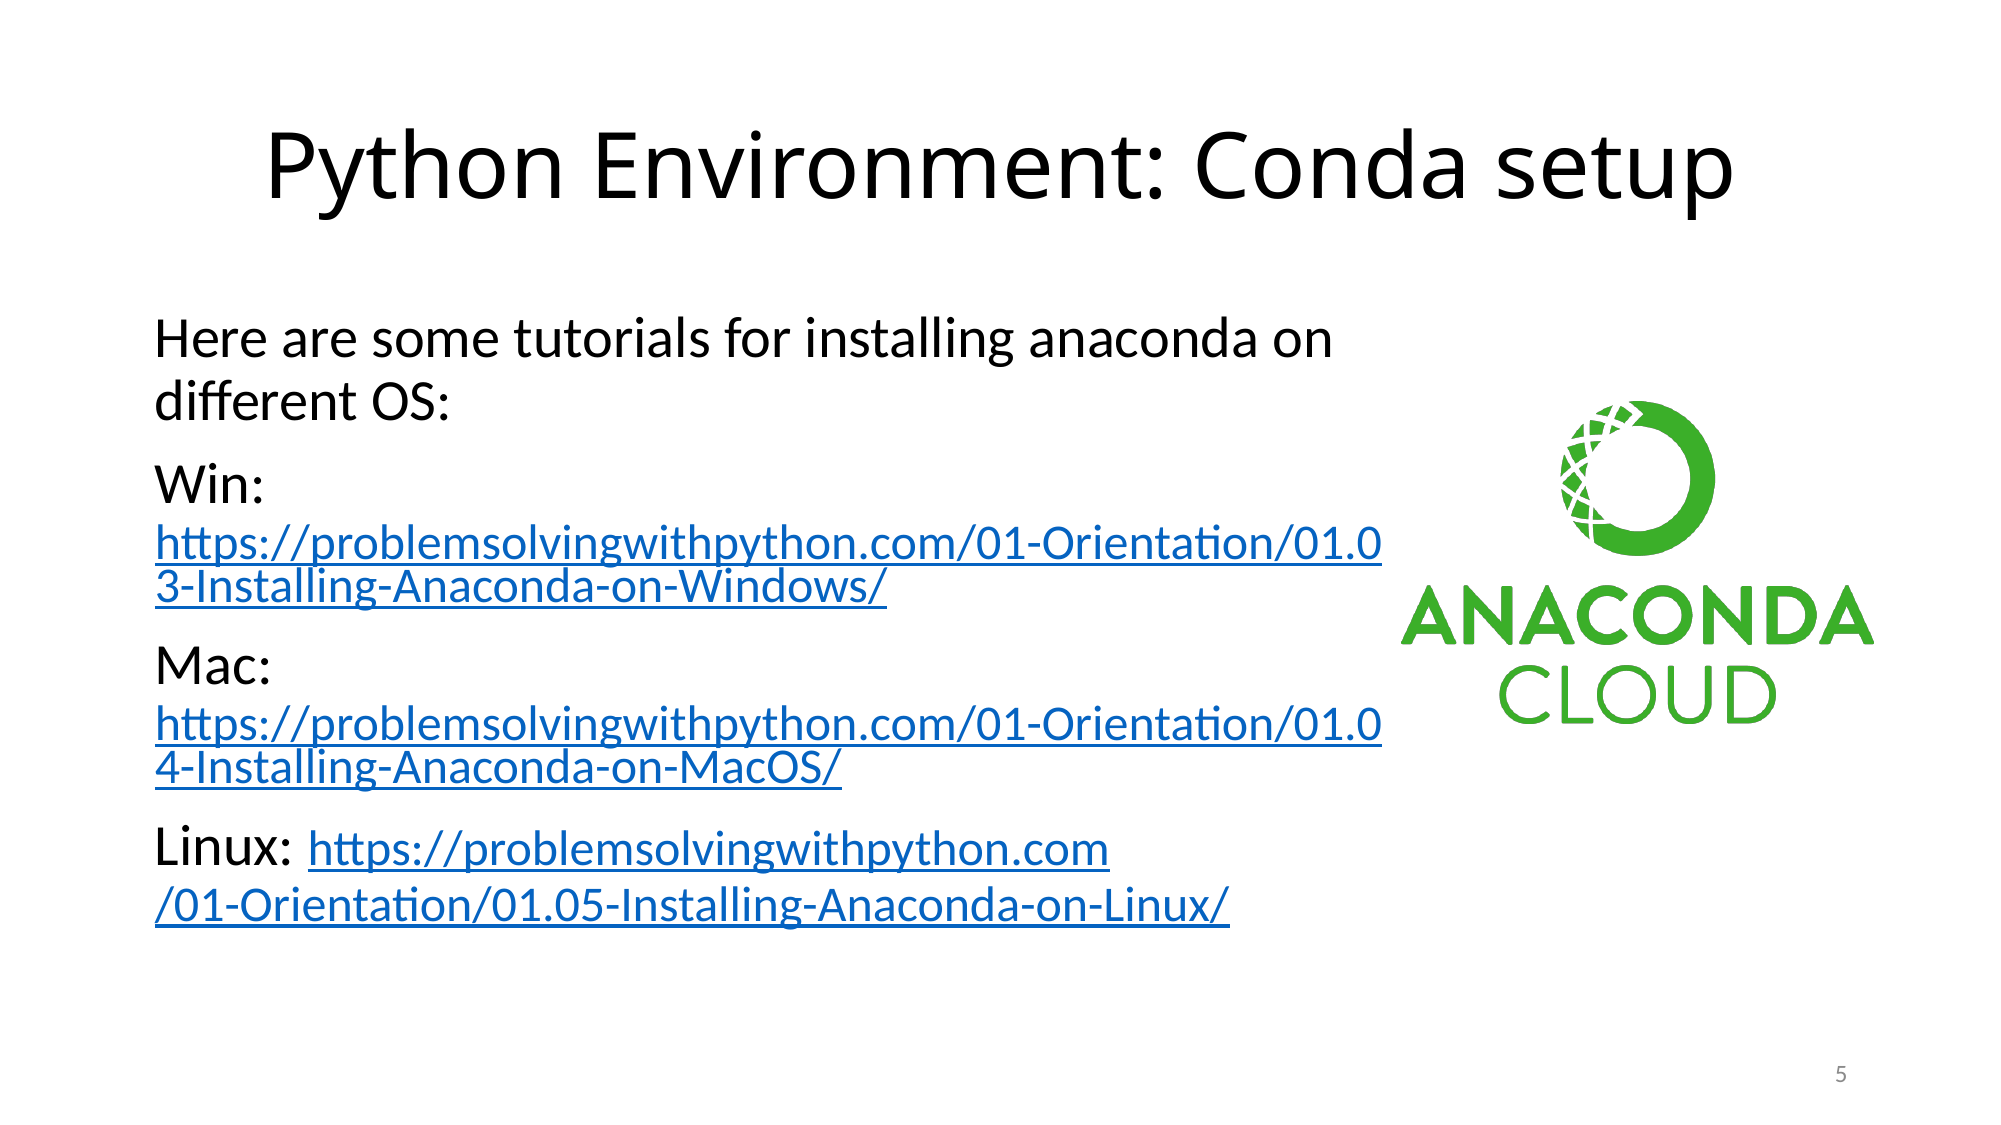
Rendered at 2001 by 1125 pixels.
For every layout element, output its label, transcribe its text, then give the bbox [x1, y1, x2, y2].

title Python Environment: Conda setup [137, 59, 1863, 278]
slide_number 5 [1412, 1042, 1863, 1103]
list Here are some tutorials for installing anaconda on different OS: Win: https://problemsolvingwithpython.com/01-Orientation/01.03-Installing-Anaconda-on-Windows/ Mac: https://problemsolvingwithpython.com/01-Orientation/01.04-Installing-Anaconda-on-MacOS/ Linux: https://problemsolvingwithpython.com/01-Orientation/01.05-Installing-Anaconda-on-Linux/ [137, 299, 1402, 1014]
picture [1401, 401, 1874, 724]
